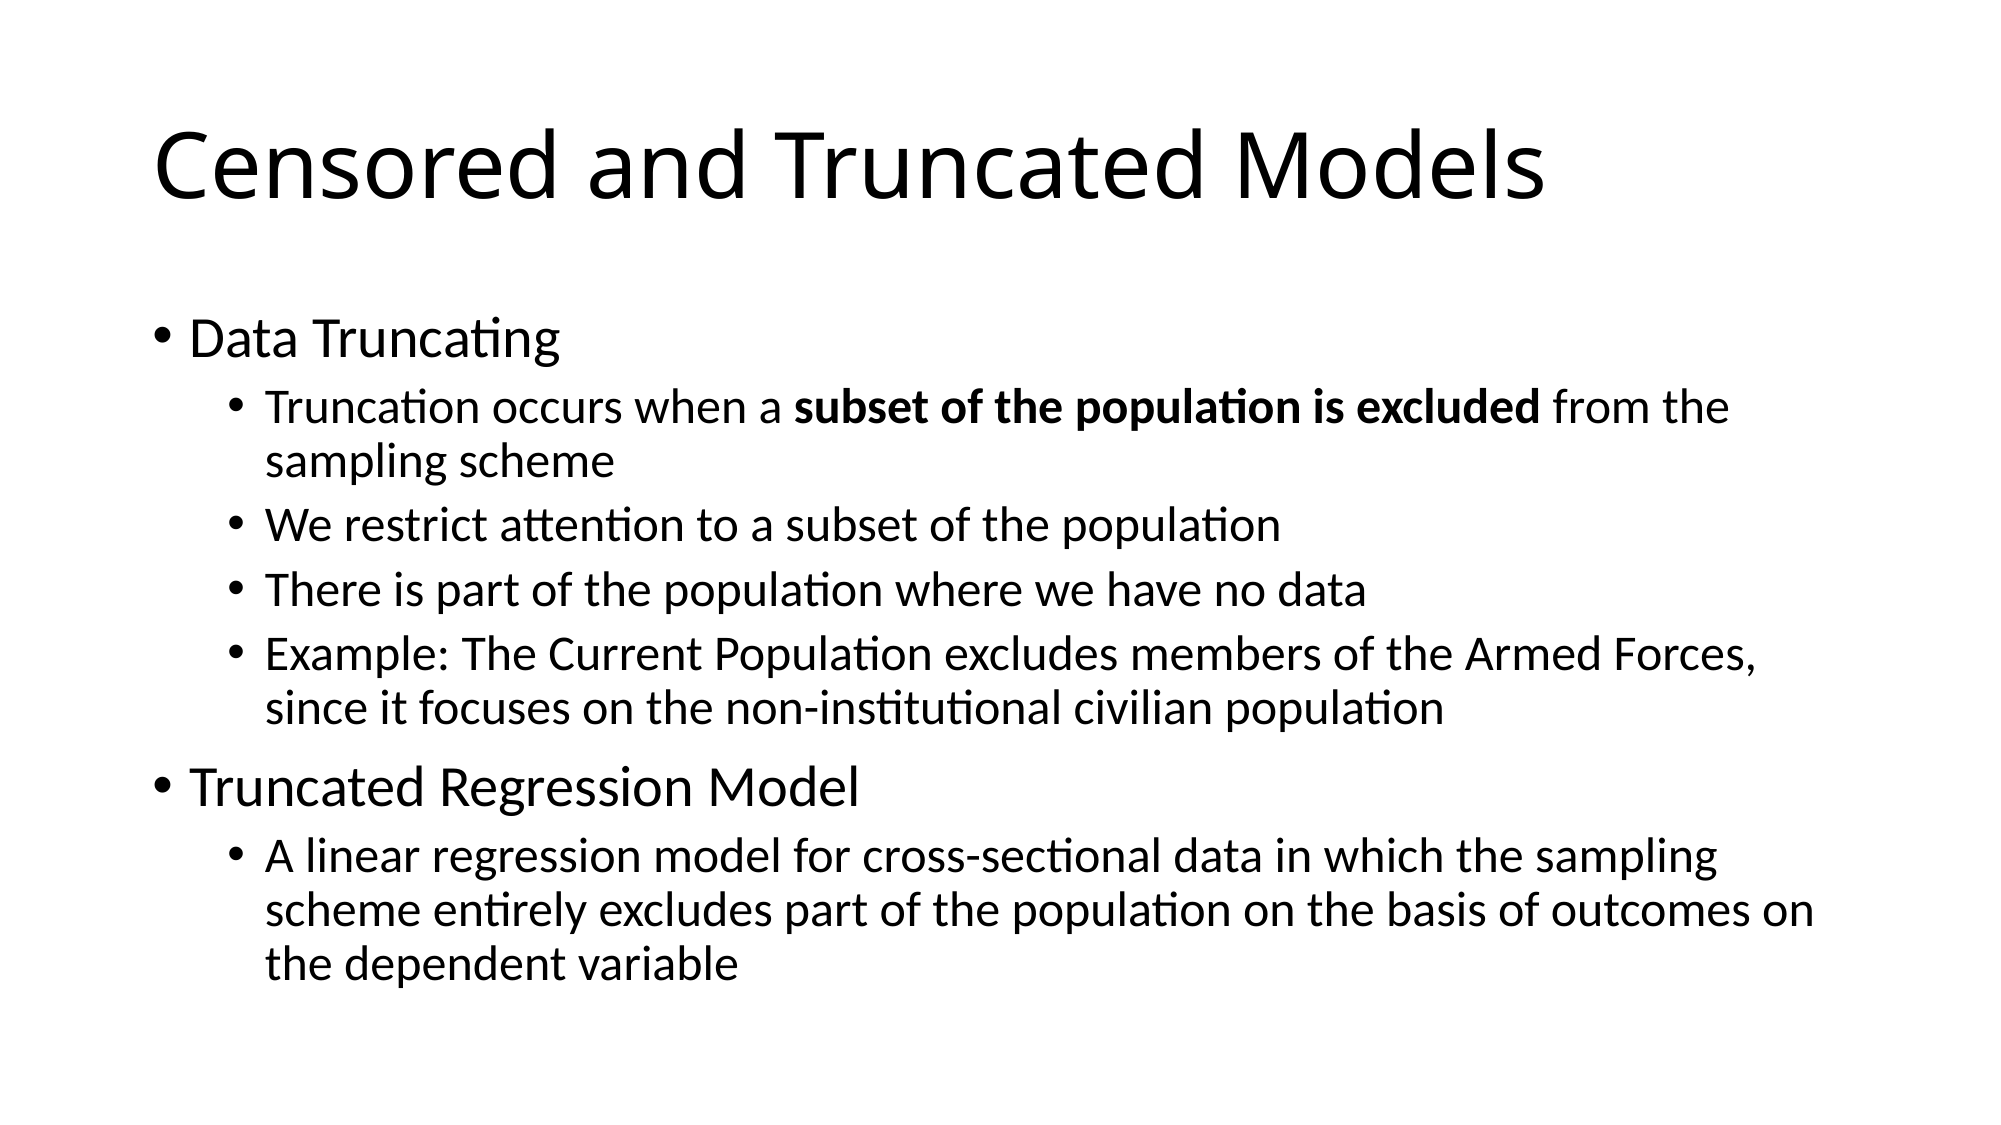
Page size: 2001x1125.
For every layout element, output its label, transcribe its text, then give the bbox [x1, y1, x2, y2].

list Data Truncating Truncation occurs when a subset of the population is excluded from the sampling scheme We restrict attention to a subset of the population There is part of the population where we have no data Example: The Current Population excludes members of the Armed Forces, since it focuses on the non-institutional civilian population Truncated Regression Model A linear regression model for cross-sectional data in which the sampling scheme entirely excludes part of the population on the basis of outcomes on the dependent variable [137, 299, 1863, 1014]
title Censored and Truncated Models [137, 59, 1863, 278]
